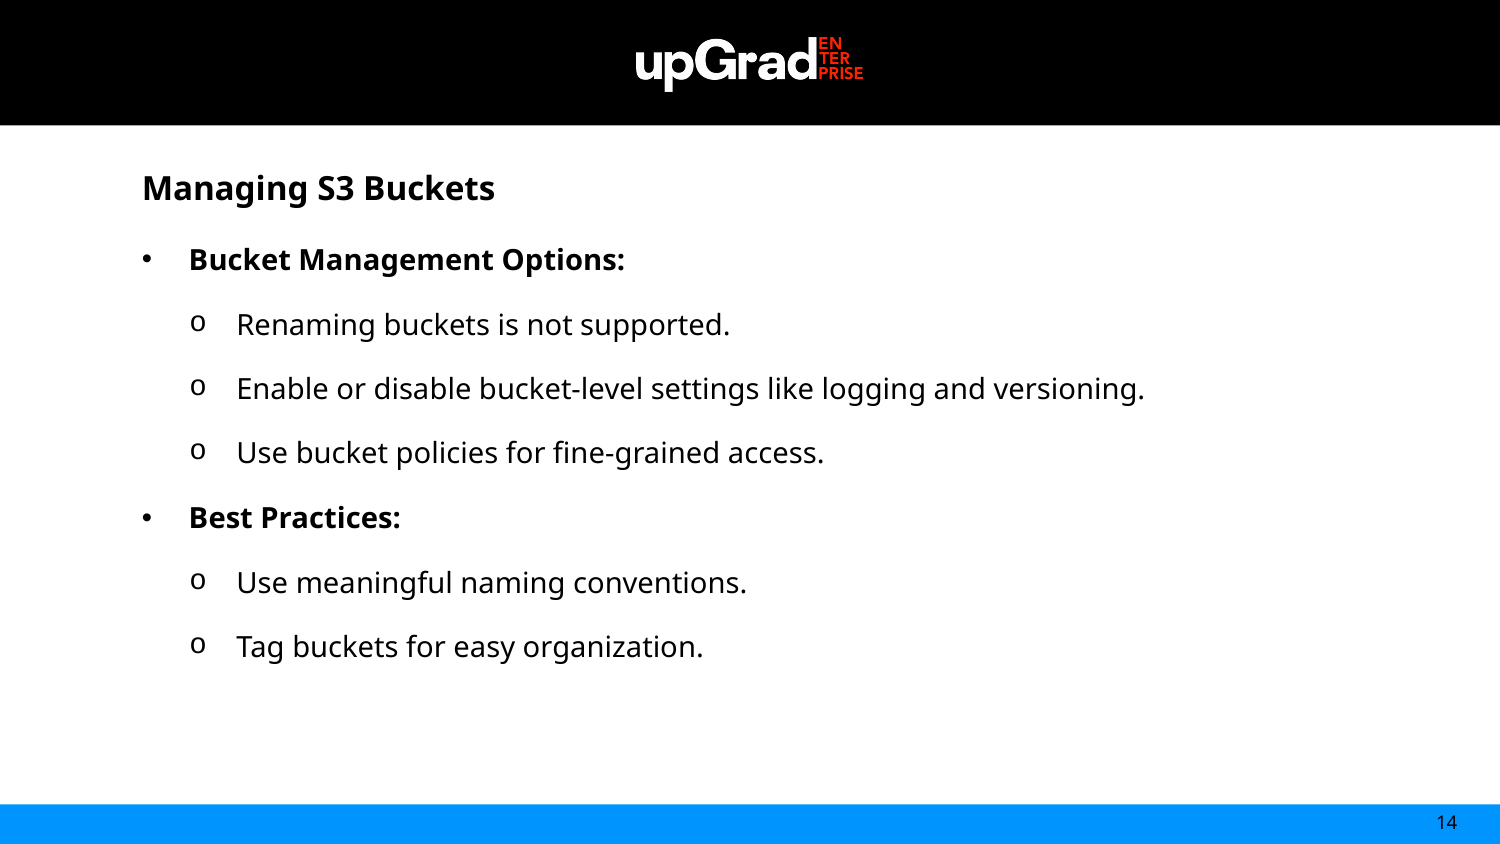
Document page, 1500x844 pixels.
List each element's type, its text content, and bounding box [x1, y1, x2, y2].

picture [636, 37, 863, 92]
text_box 14 [1398, 802, 1473, 844]
text_box Bucket Management Options: Renaming buckets is not supported. Enable or disable bucket-level settings like logging and versioning. Use bucket policies for fine-grained access. Best Practices: Use meaningful naming conventions. Tag buckets for easy organization. [127, 225, 1500, 671]
text_box Managing S3 Buckets [127, 160, 841, 215]
